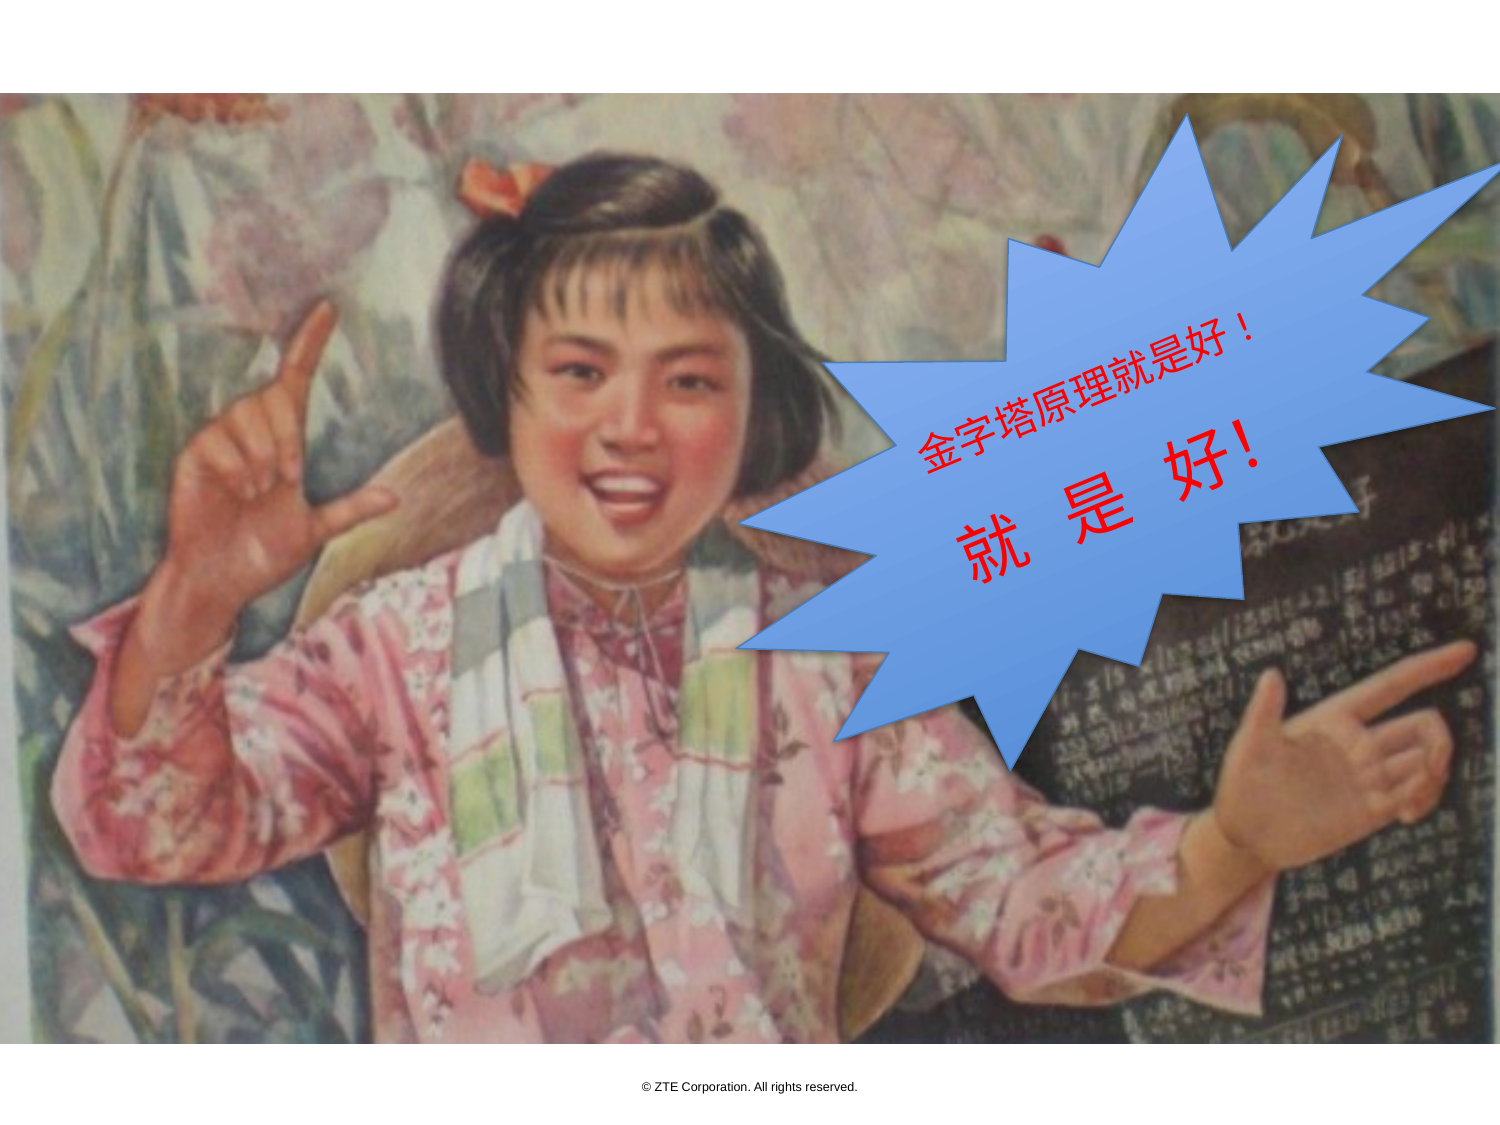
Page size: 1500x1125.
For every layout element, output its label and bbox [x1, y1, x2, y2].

picture [0, 93, 1500, 1044]
